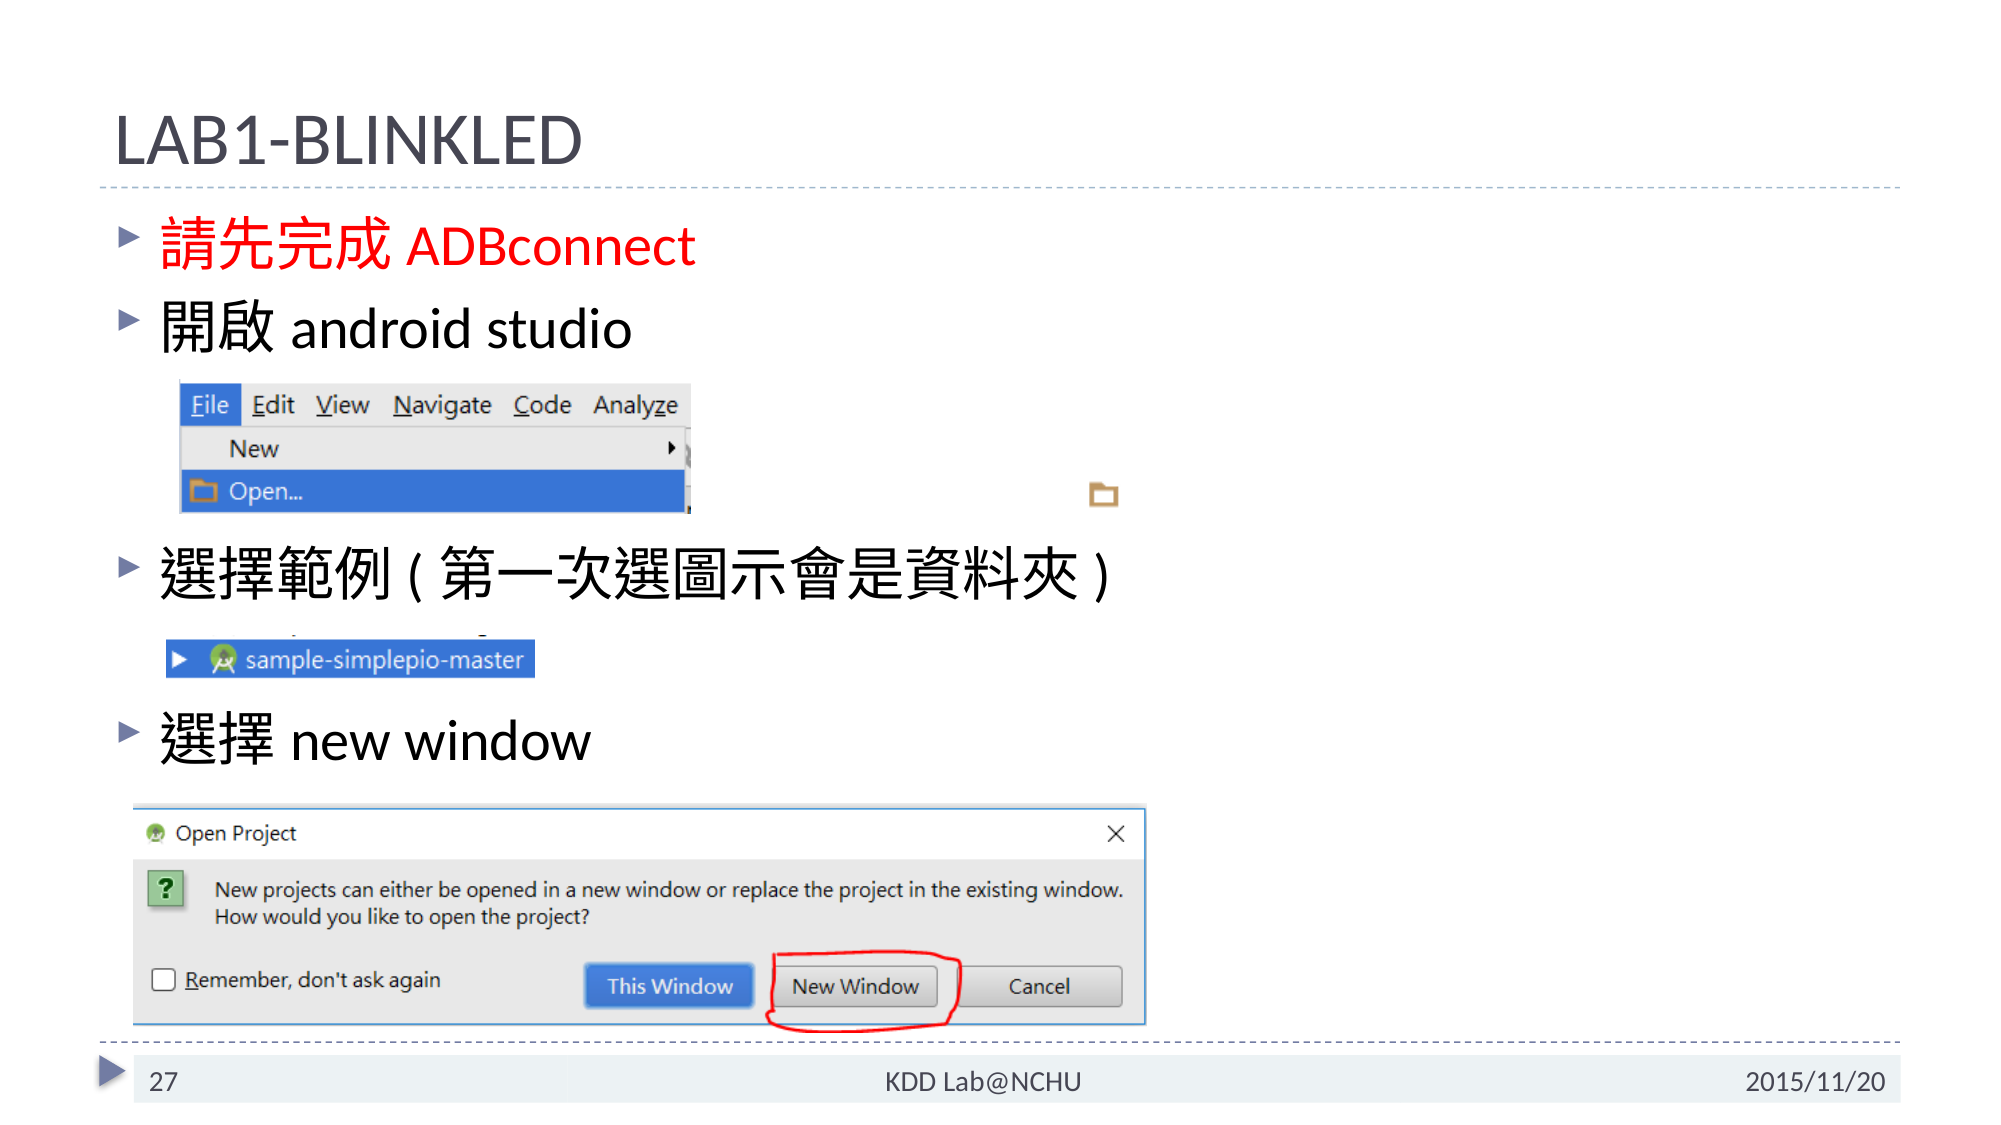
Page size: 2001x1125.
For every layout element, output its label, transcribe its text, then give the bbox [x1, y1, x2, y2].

list 請先完成ADBconnect 開啟android studio 選擇範例(第一次選圖示會是資料夾) 選擇new window [99, 200, 1900, 1010]
footer KDD Lab@NCHU [568, 1055, 1401, 1103]
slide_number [1401, 1055, 1901, 1103]
title LAB1-BLINKLED [99, 24, 1900, 188]
picture [179, 379, 691, 515]
picture [1087, 474, 1125, 515]
picture [133, 803, 1147, 1033]
slide_number 27 [133, 1055, 568, 1103]
picture [165, 635, 536, 683]
